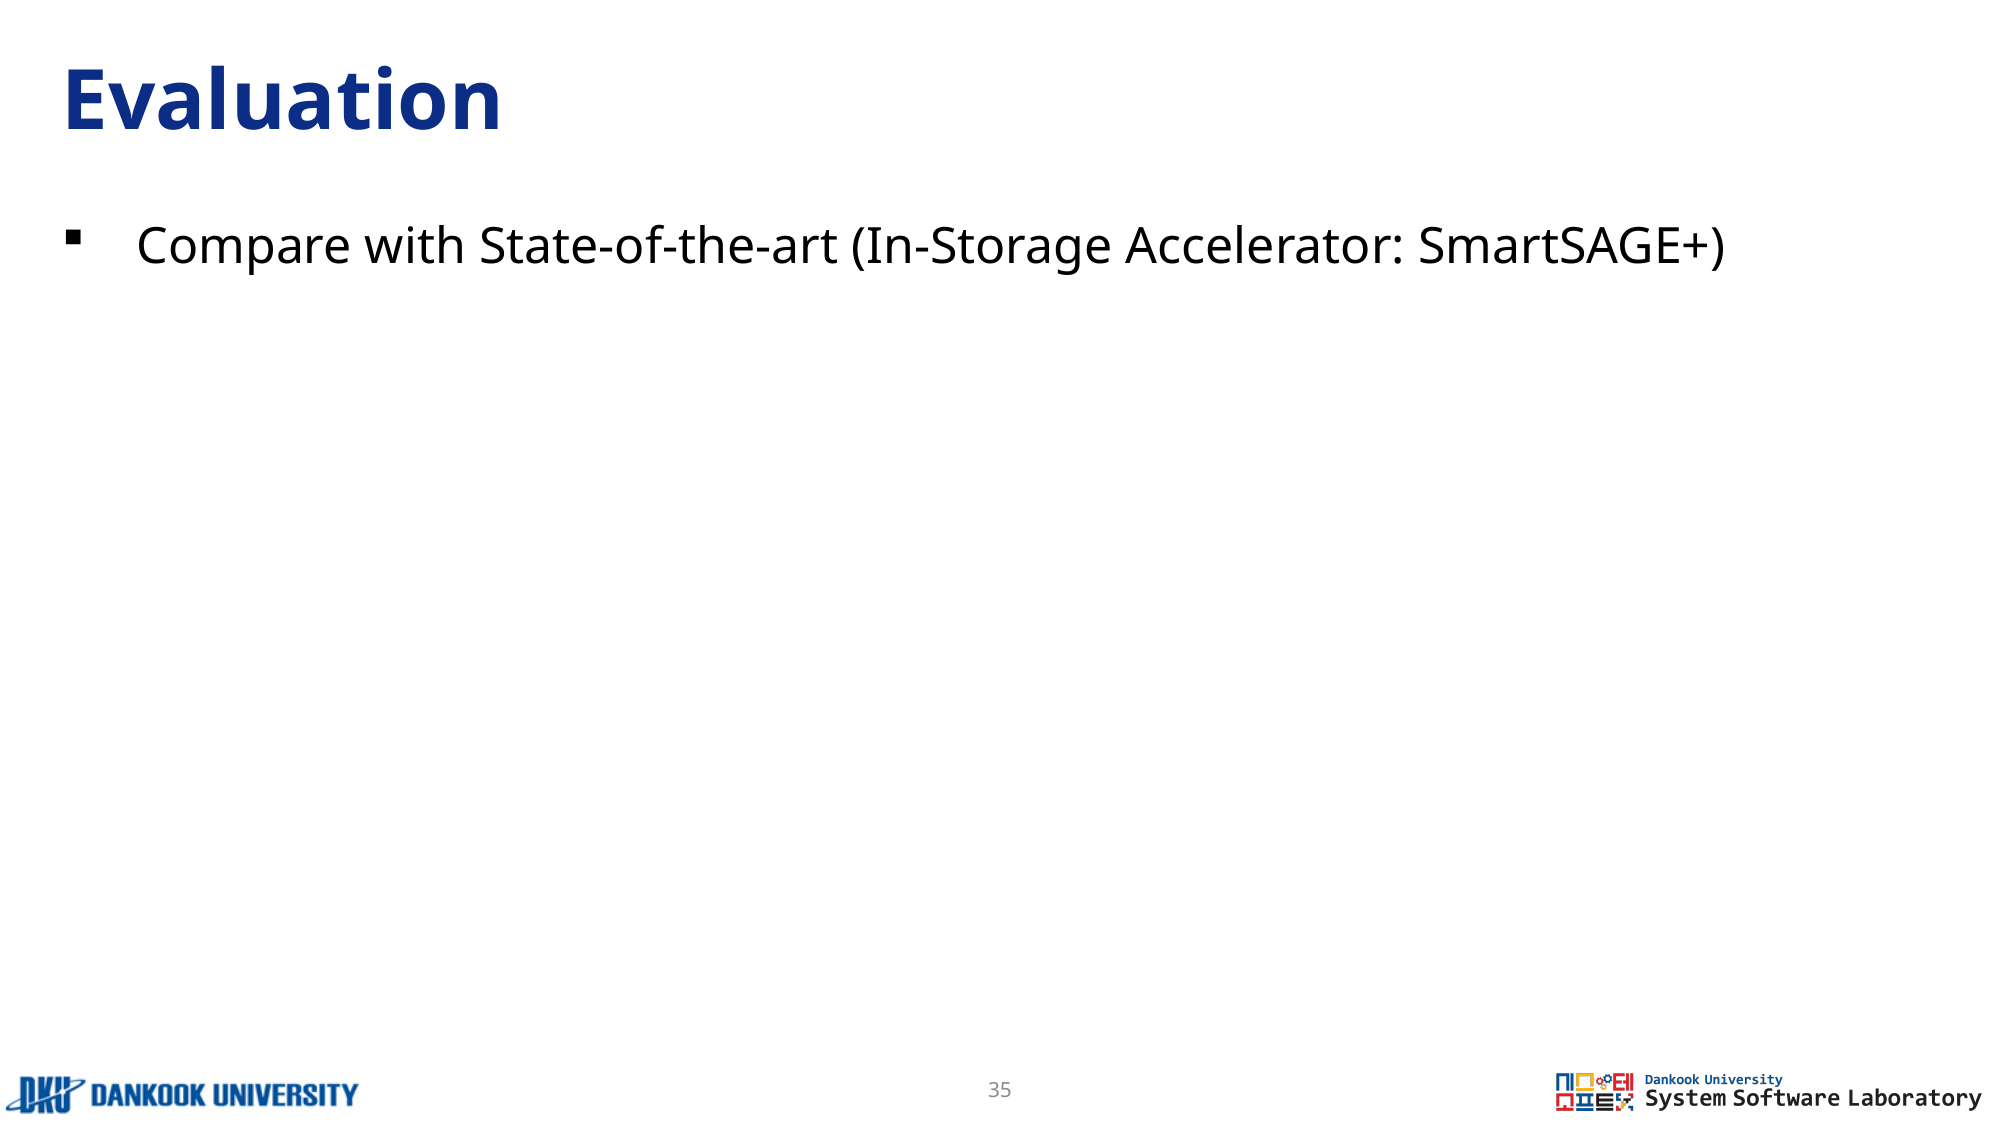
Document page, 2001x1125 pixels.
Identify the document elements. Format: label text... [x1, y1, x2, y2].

slide_number 35 [774, 1067, 1225, 1116]
text_box Compare with State-of-the-art (In-Storage Accelerator: SmartSAGE+) [46, 170, 1980, 1050]
picture [5, 1076, 359, 1114]
picture [1548, 1064, 2001, 1125]
title Evaluation [46, 34, 1504, 170]
